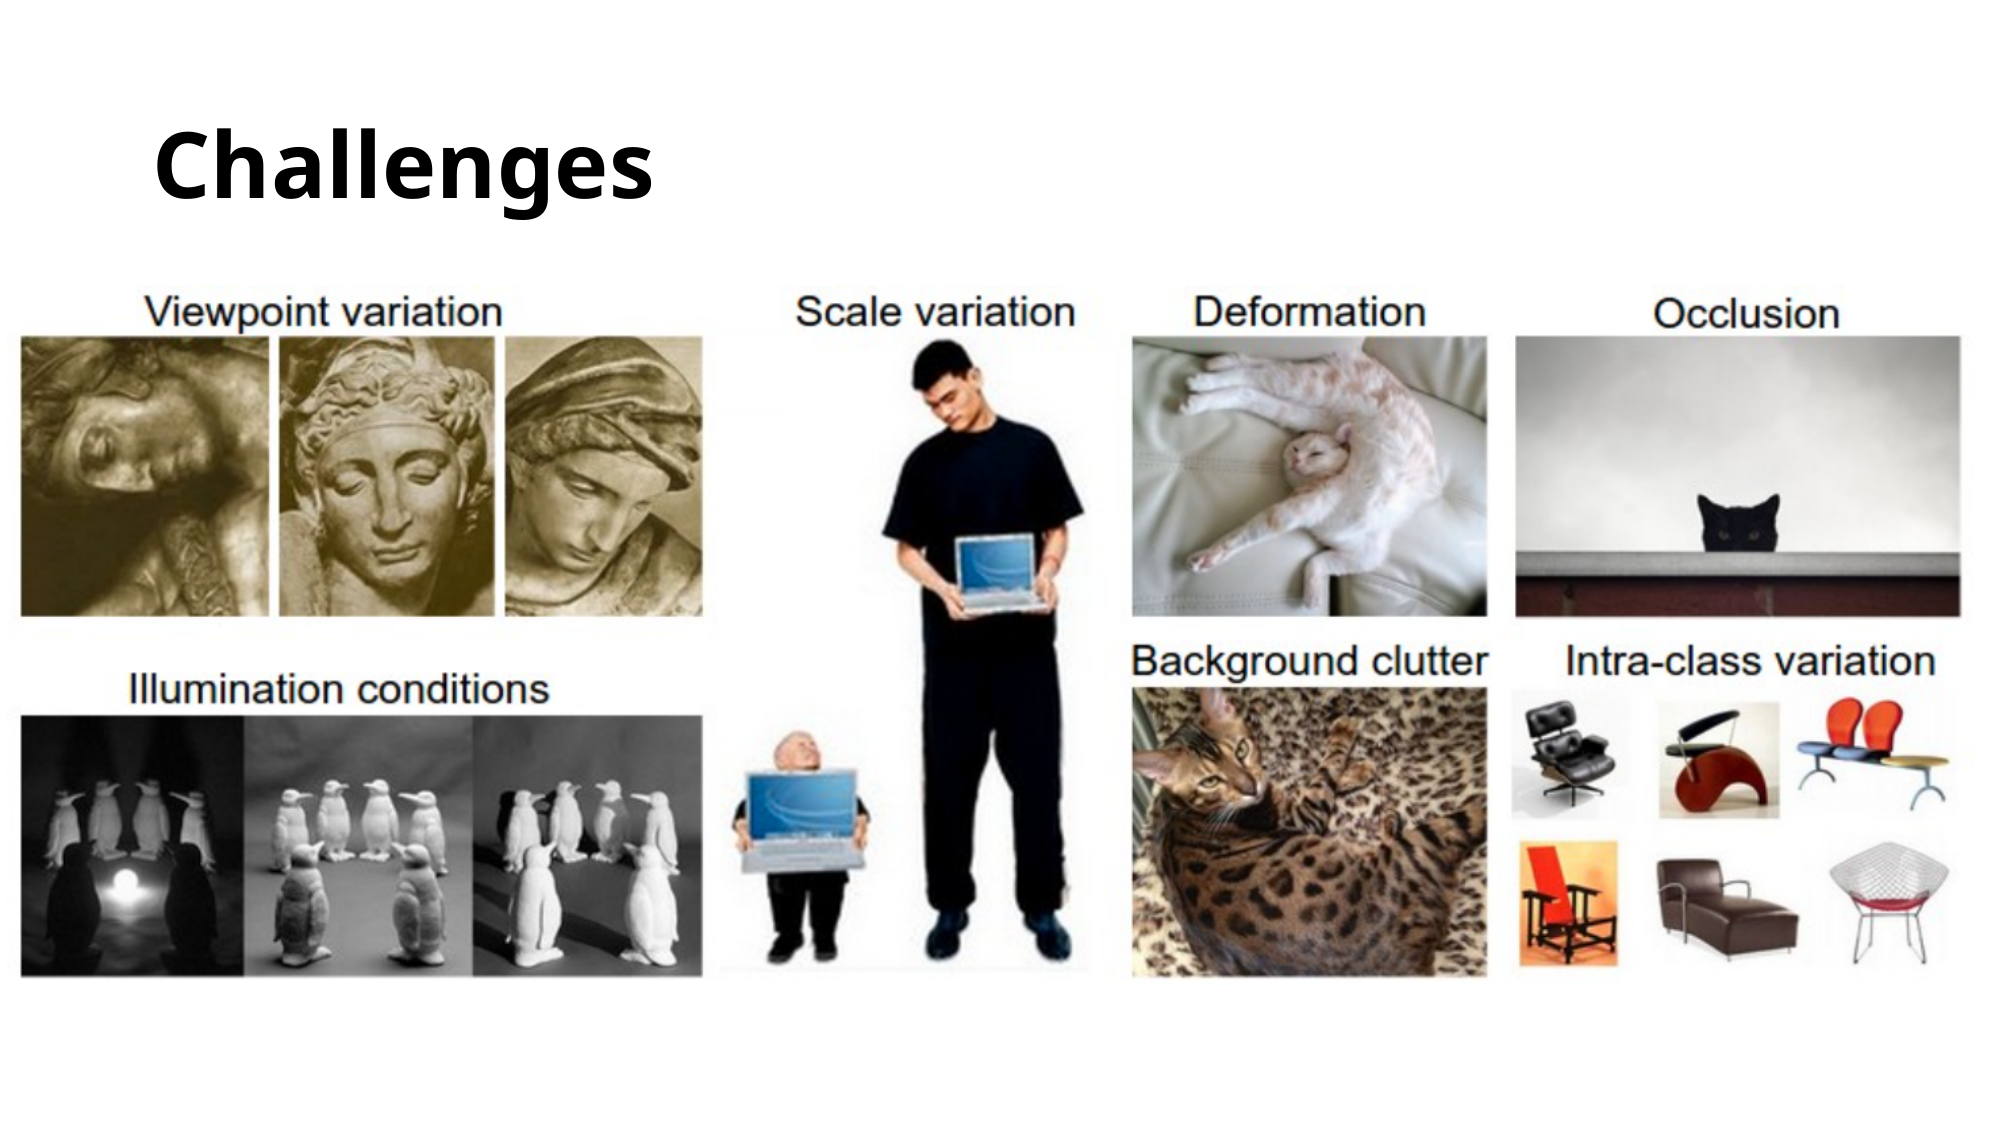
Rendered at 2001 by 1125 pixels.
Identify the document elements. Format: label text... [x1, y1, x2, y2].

title Challenges [137, 59, 1863, 277]
picture [0, 277, 2001, 1013]
